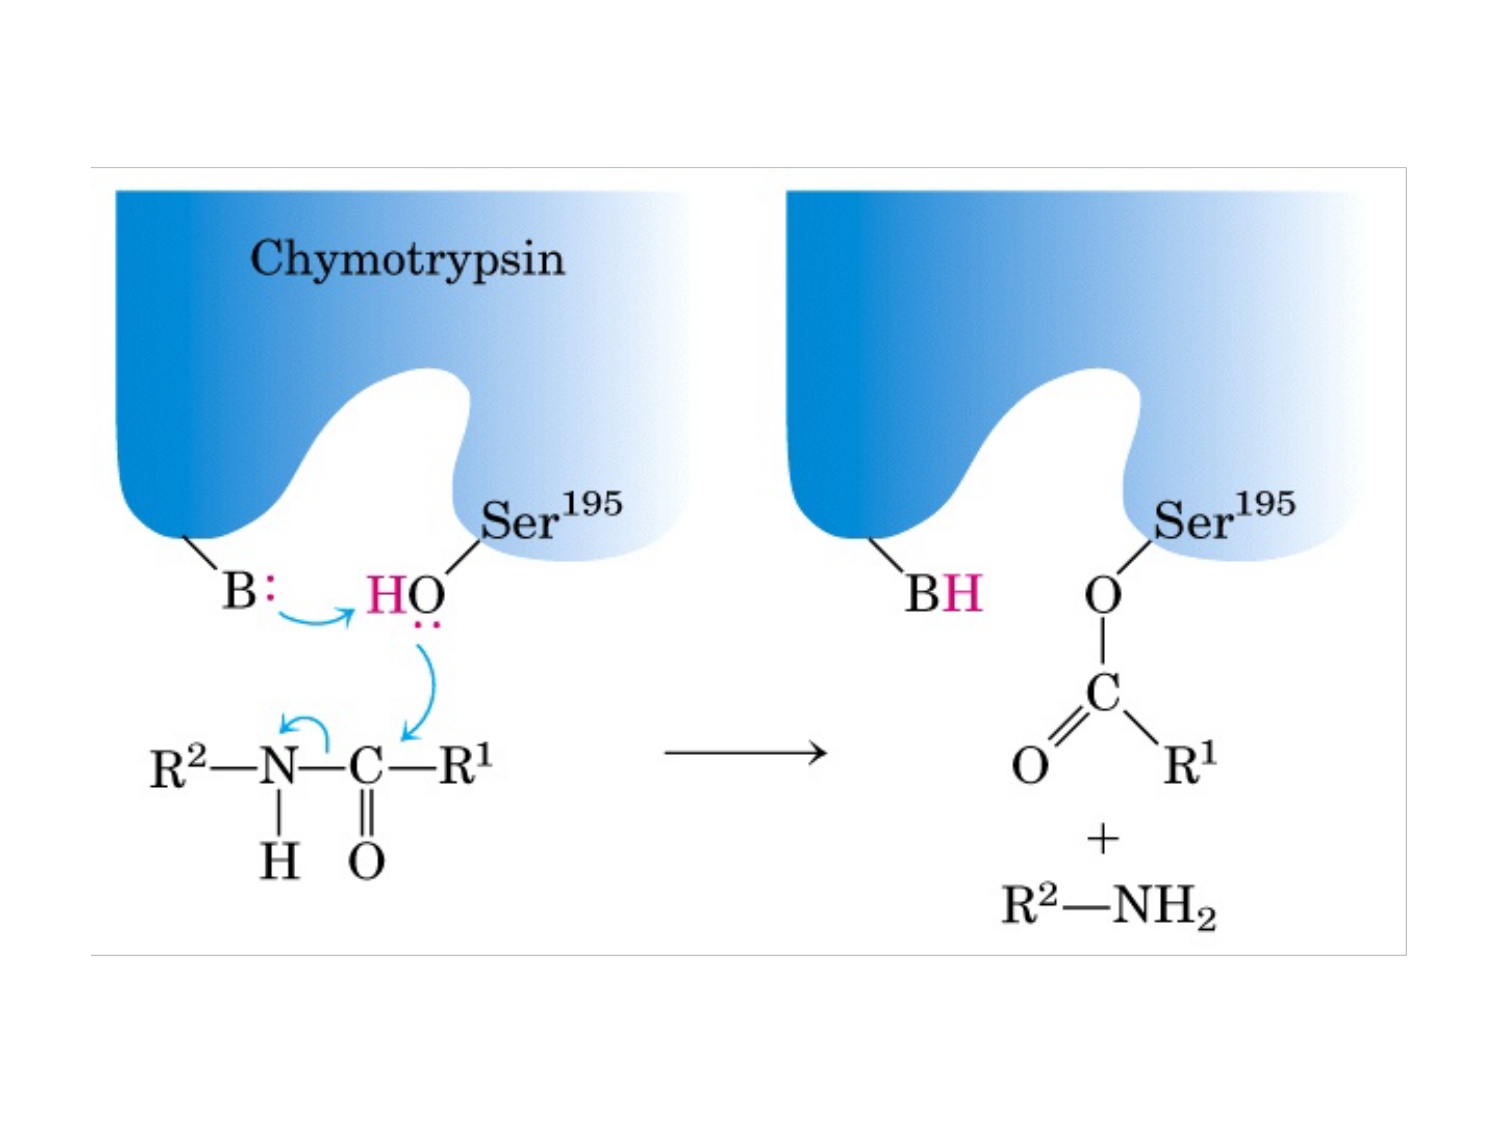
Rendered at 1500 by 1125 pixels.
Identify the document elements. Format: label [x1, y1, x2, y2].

picture [91, 166, 1409, 959]
